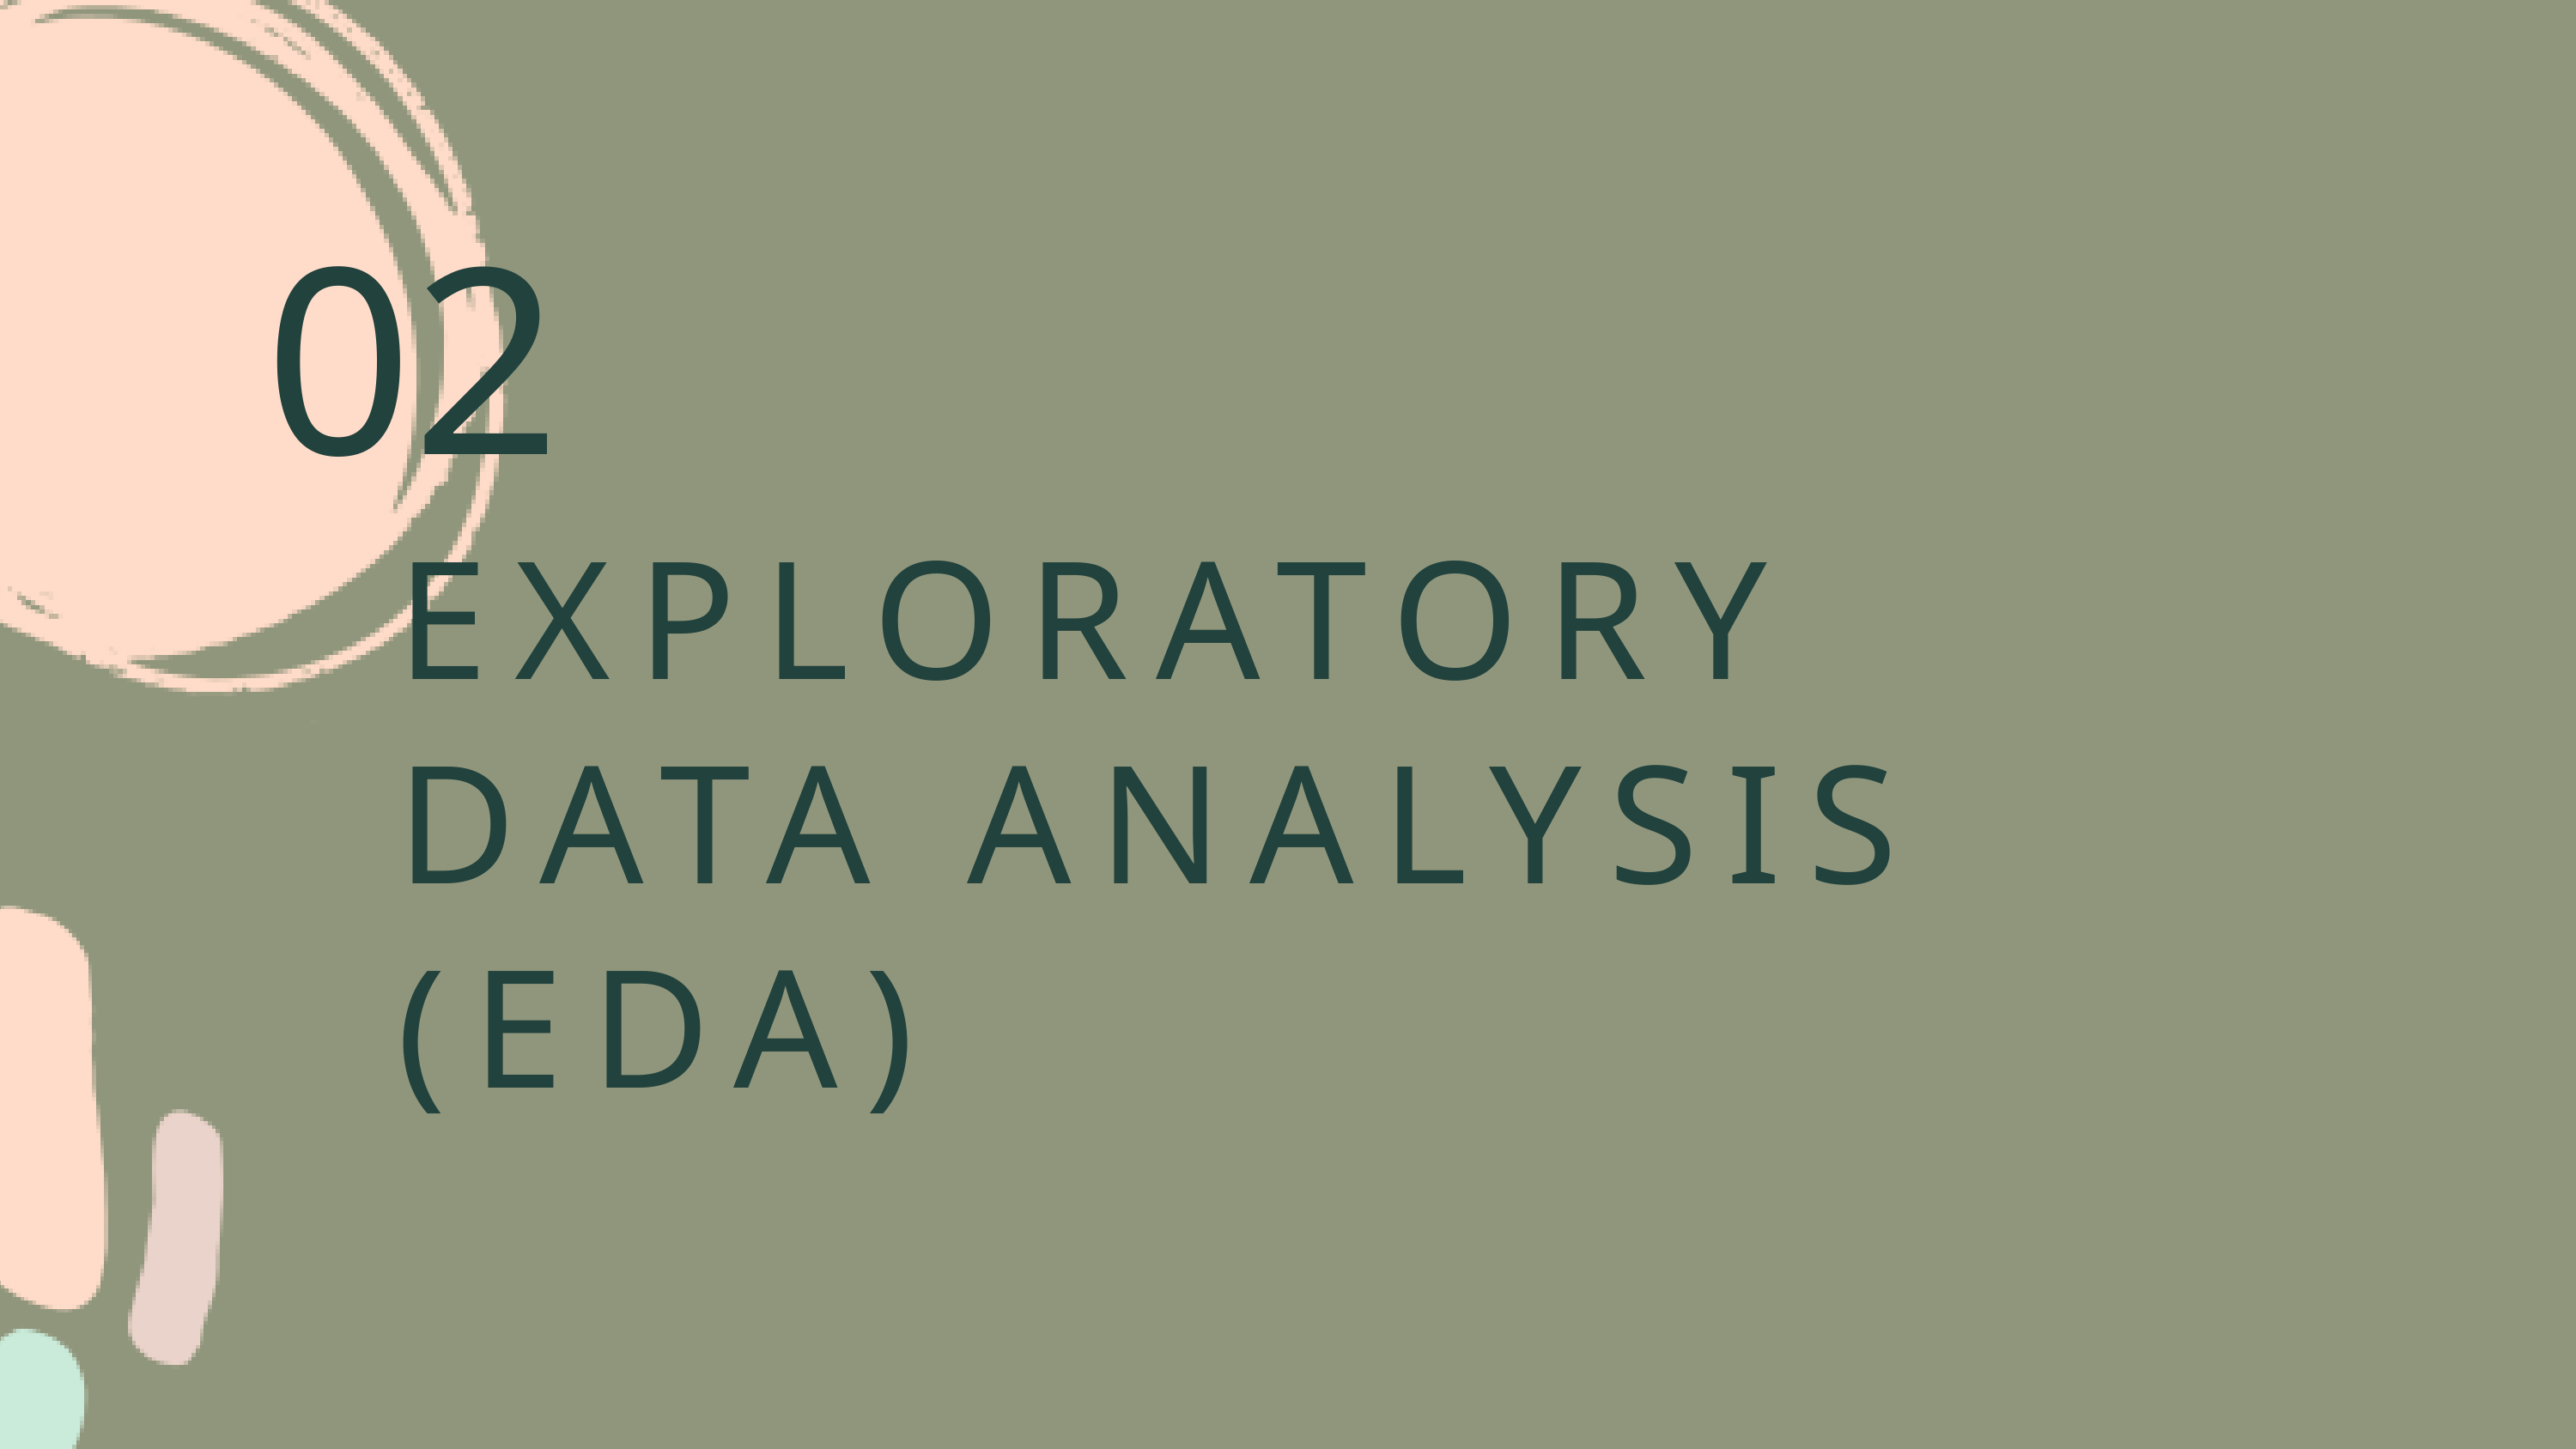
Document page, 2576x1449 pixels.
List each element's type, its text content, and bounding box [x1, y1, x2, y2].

text_box [0, 906, 224, 1449]
text_box EXPLORATORY DATA ANALYSIS (EDA) [397, 507, 2186, 1121]
text_box [0, 0, 508, 724]
text_box 02 [264, 288, 900, 506]
